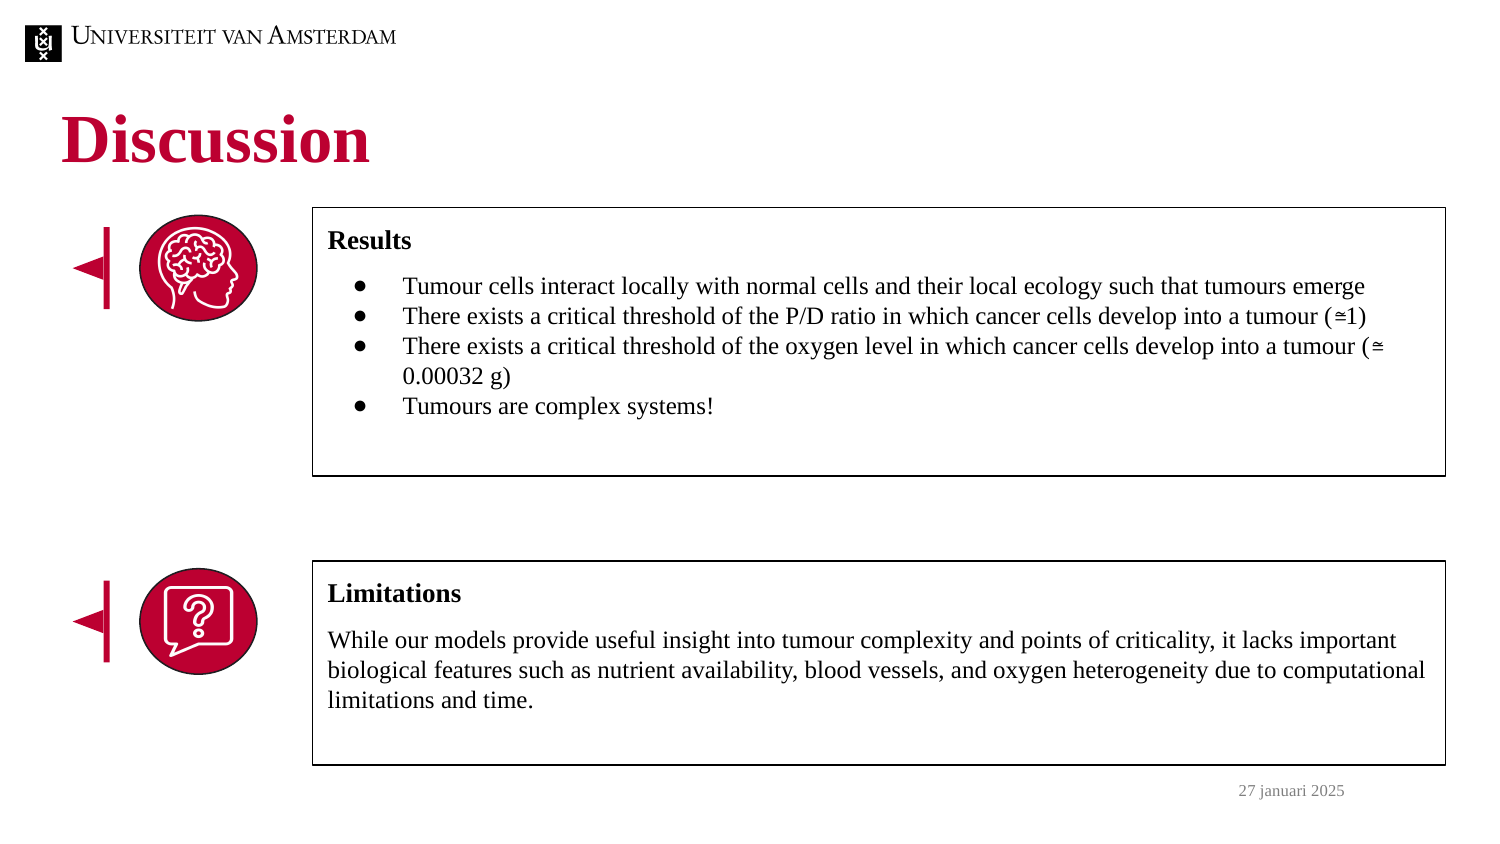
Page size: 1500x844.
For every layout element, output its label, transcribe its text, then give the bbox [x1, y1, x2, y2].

text_box [170, 215, 227, 222]
text_box [103, 580, 110, 663]
text_box [72, 256, 104, 280]
picture [153, 223, 243, 313]
text_box [139, 241, 148, 295]
picture [157, 585, 240, 658]
picture [25, 25, 396, 62]
text_box [72, 609, 104, 634]
text_box [139, 568, 257, 655]
title Discussion [61, 80, 1439, 190]
text_box Limitations While our models provide useful insight into tumour complexity and points of criticality, it lacks important biological features such as nutrient availability, blood vessels, and oxygen heterogeneity due to computational limitations and time. [312, 560, 1446, 765]
text_box [165, 665, 232, 675]
text_box [103, 227, 110, 310]
text_box [248, 240, 257, 297]
text_box Results Tumour cells interact locally with normal cells and their local ecology such that tumours emerge There exists a critical threshold of the P/D ratio in which cancer cells develop into a tumour (≅1) There exists a critical threshold of the oxygen level in which cancer cells develop into a tumour (≅ 0.00032 g) Tumours are complex systems! [312, 207, 1446, 477]
